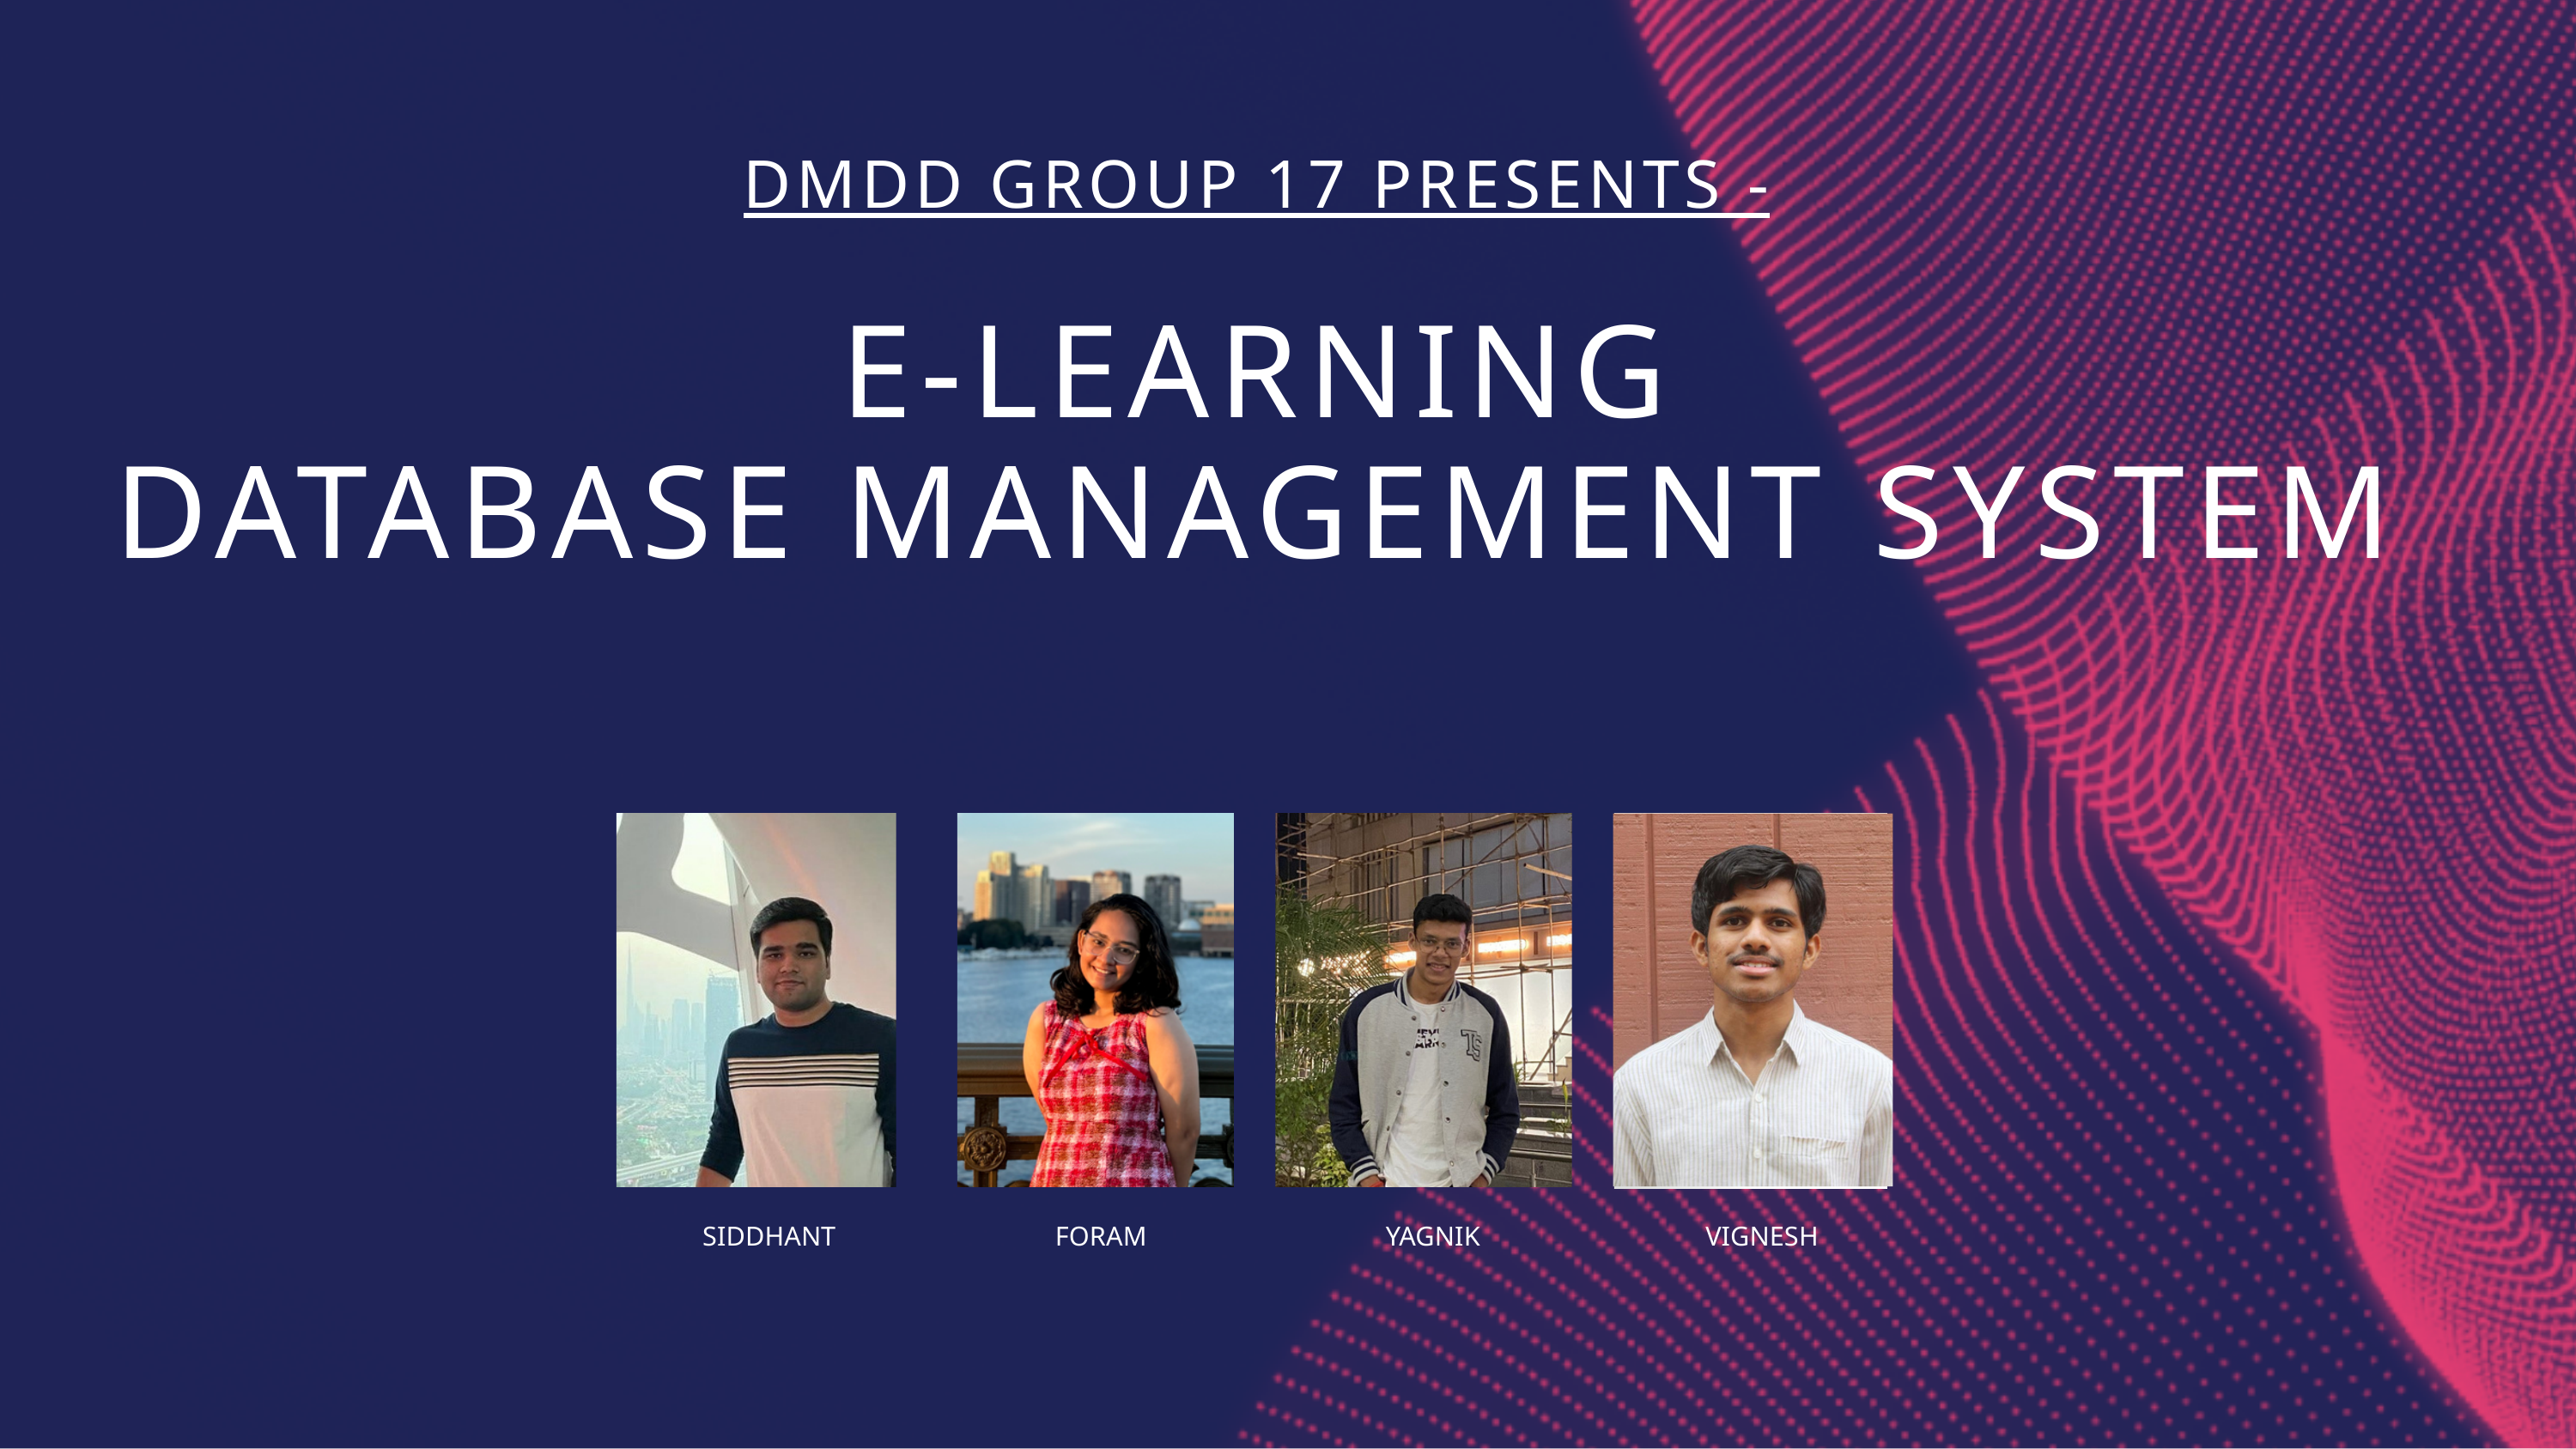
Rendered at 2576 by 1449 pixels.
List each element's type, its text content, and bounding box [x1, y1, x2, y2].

text_box E-LEARNING DATABASE MANAGEMENT SYSTEM [75, 302, 2434, 585]
text_box SIDDHANT [616, 1214, 922, 1252]
text_box [616, 813, 896, 1187]
text_box YAGNIK [1302, 1214, 1564, 1252]
text_box [957, 813, 1234, 1187]
text_box DMDD GROUP 17 PRESENTS - [743, 149, 1833, 222]
text_box FORAM [957, 1214, 1252, 1252]
text_box [0, 0, 2576, 1449]
text_box [1613, 813, 1893, 1187]
text_box [1275, 813, 1572, 1187]
text_box VIGNESH [1631, 1214, 1893, 1252]
